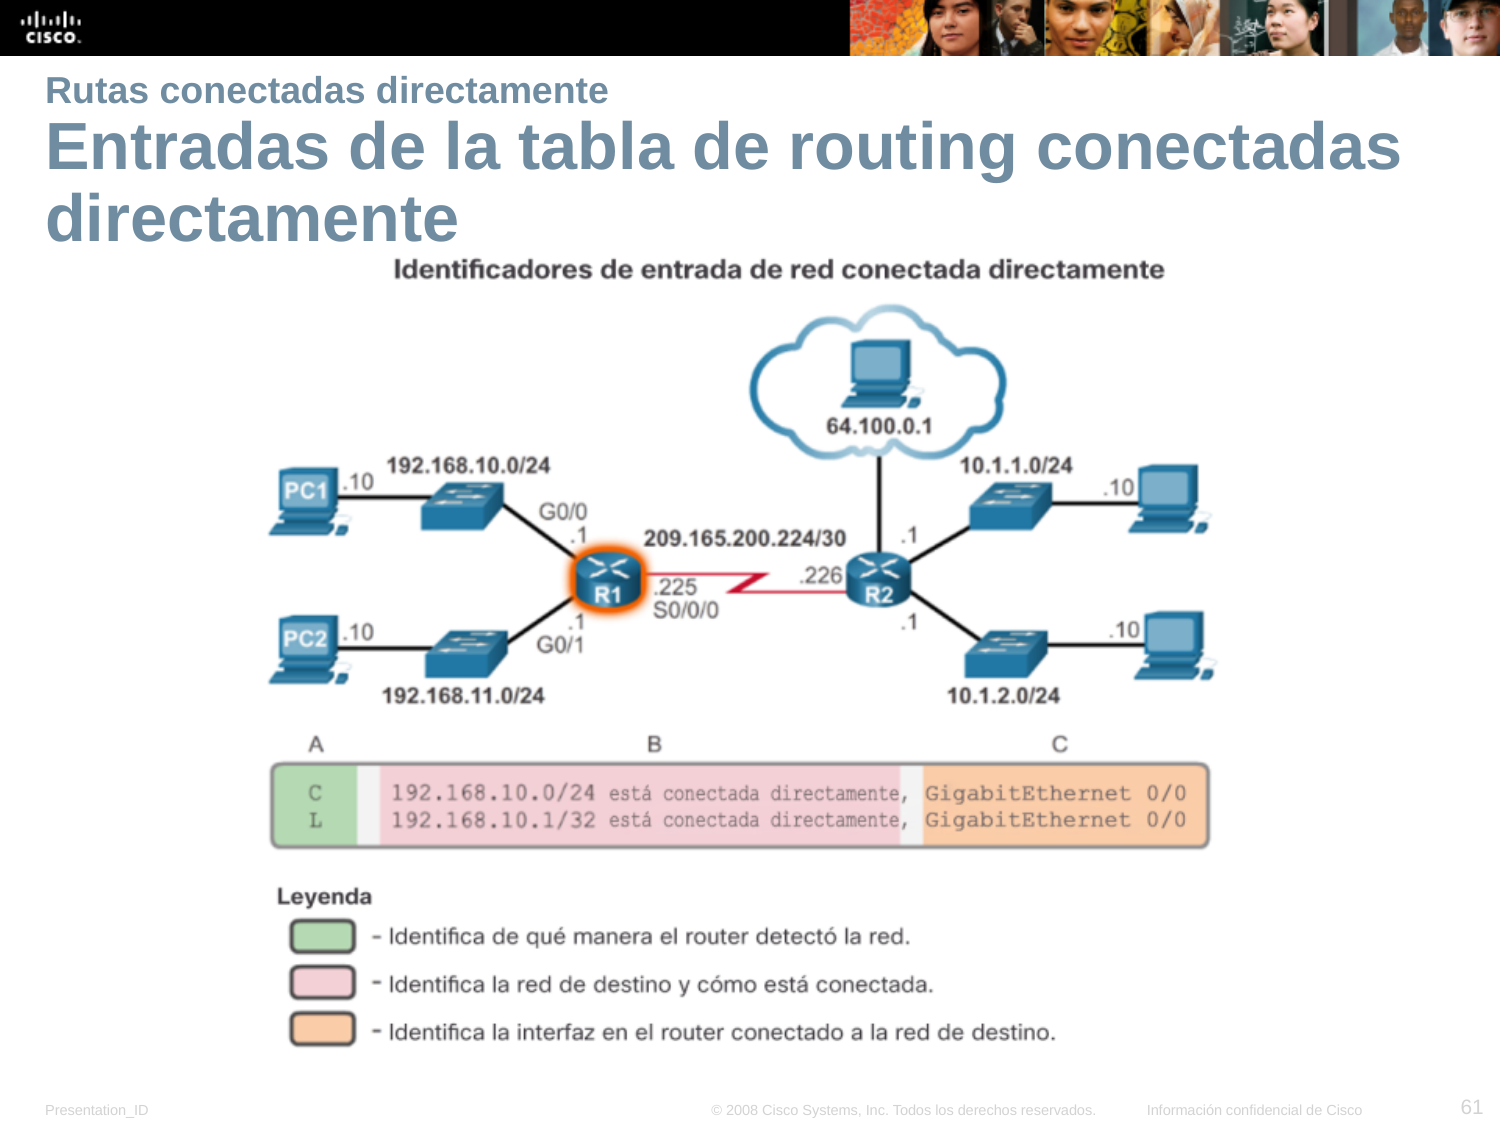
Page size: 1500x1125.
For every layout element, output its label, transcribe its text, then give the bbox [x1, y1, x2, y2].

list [213, 250, 1347, 1063]
picture [0, 0, 1500, 56]
title Rutas conectadas directamente Entradas de la tabla de routing conectadas directamente [31, 64, 1471, 203]
